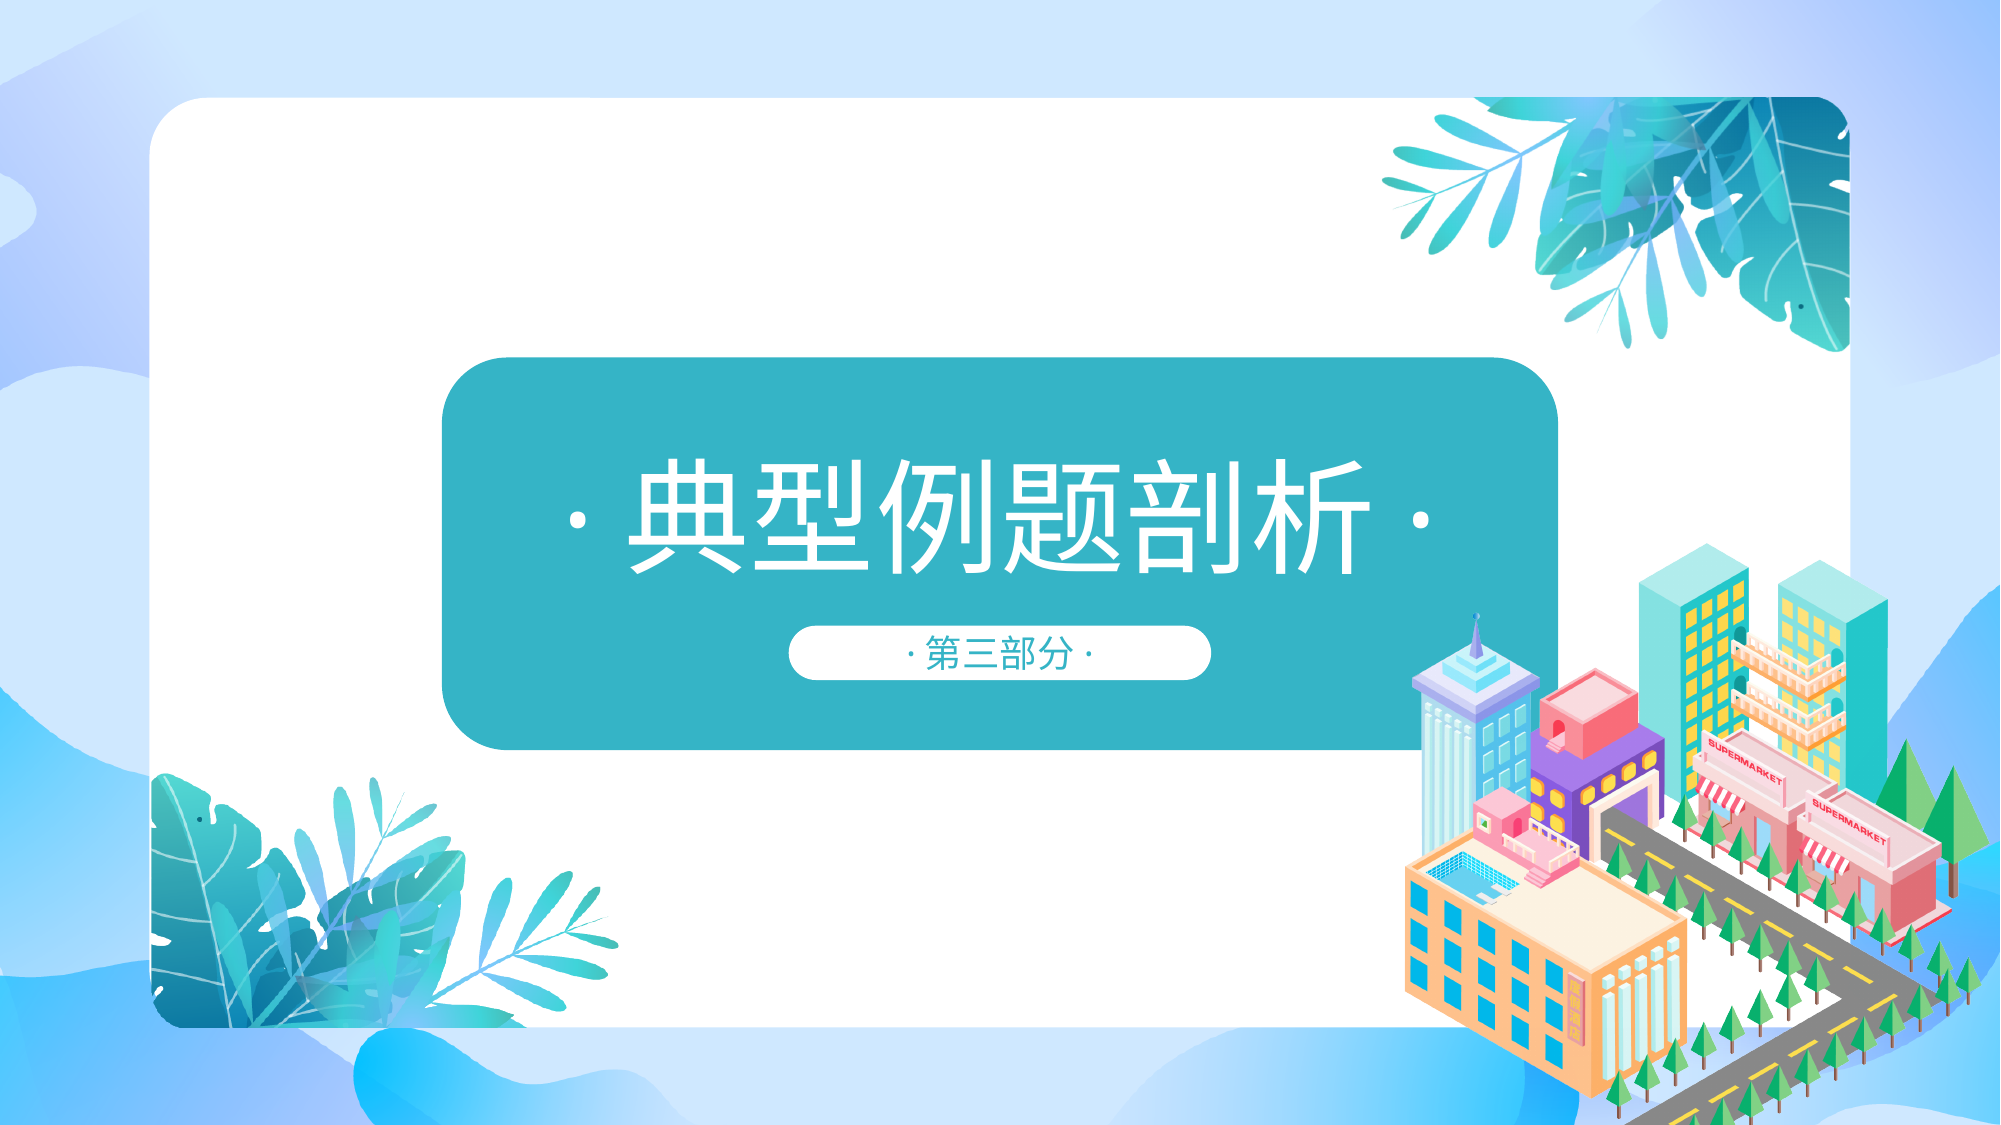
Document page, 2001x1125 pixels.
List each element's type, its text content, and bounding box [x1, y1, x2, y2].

text_box ·第三部分· [787, 624, 1213, 682]
picture [0, 0, 2000, 1125]
text_box ·典型例题剖析· [546, 432, 1454, 597]
